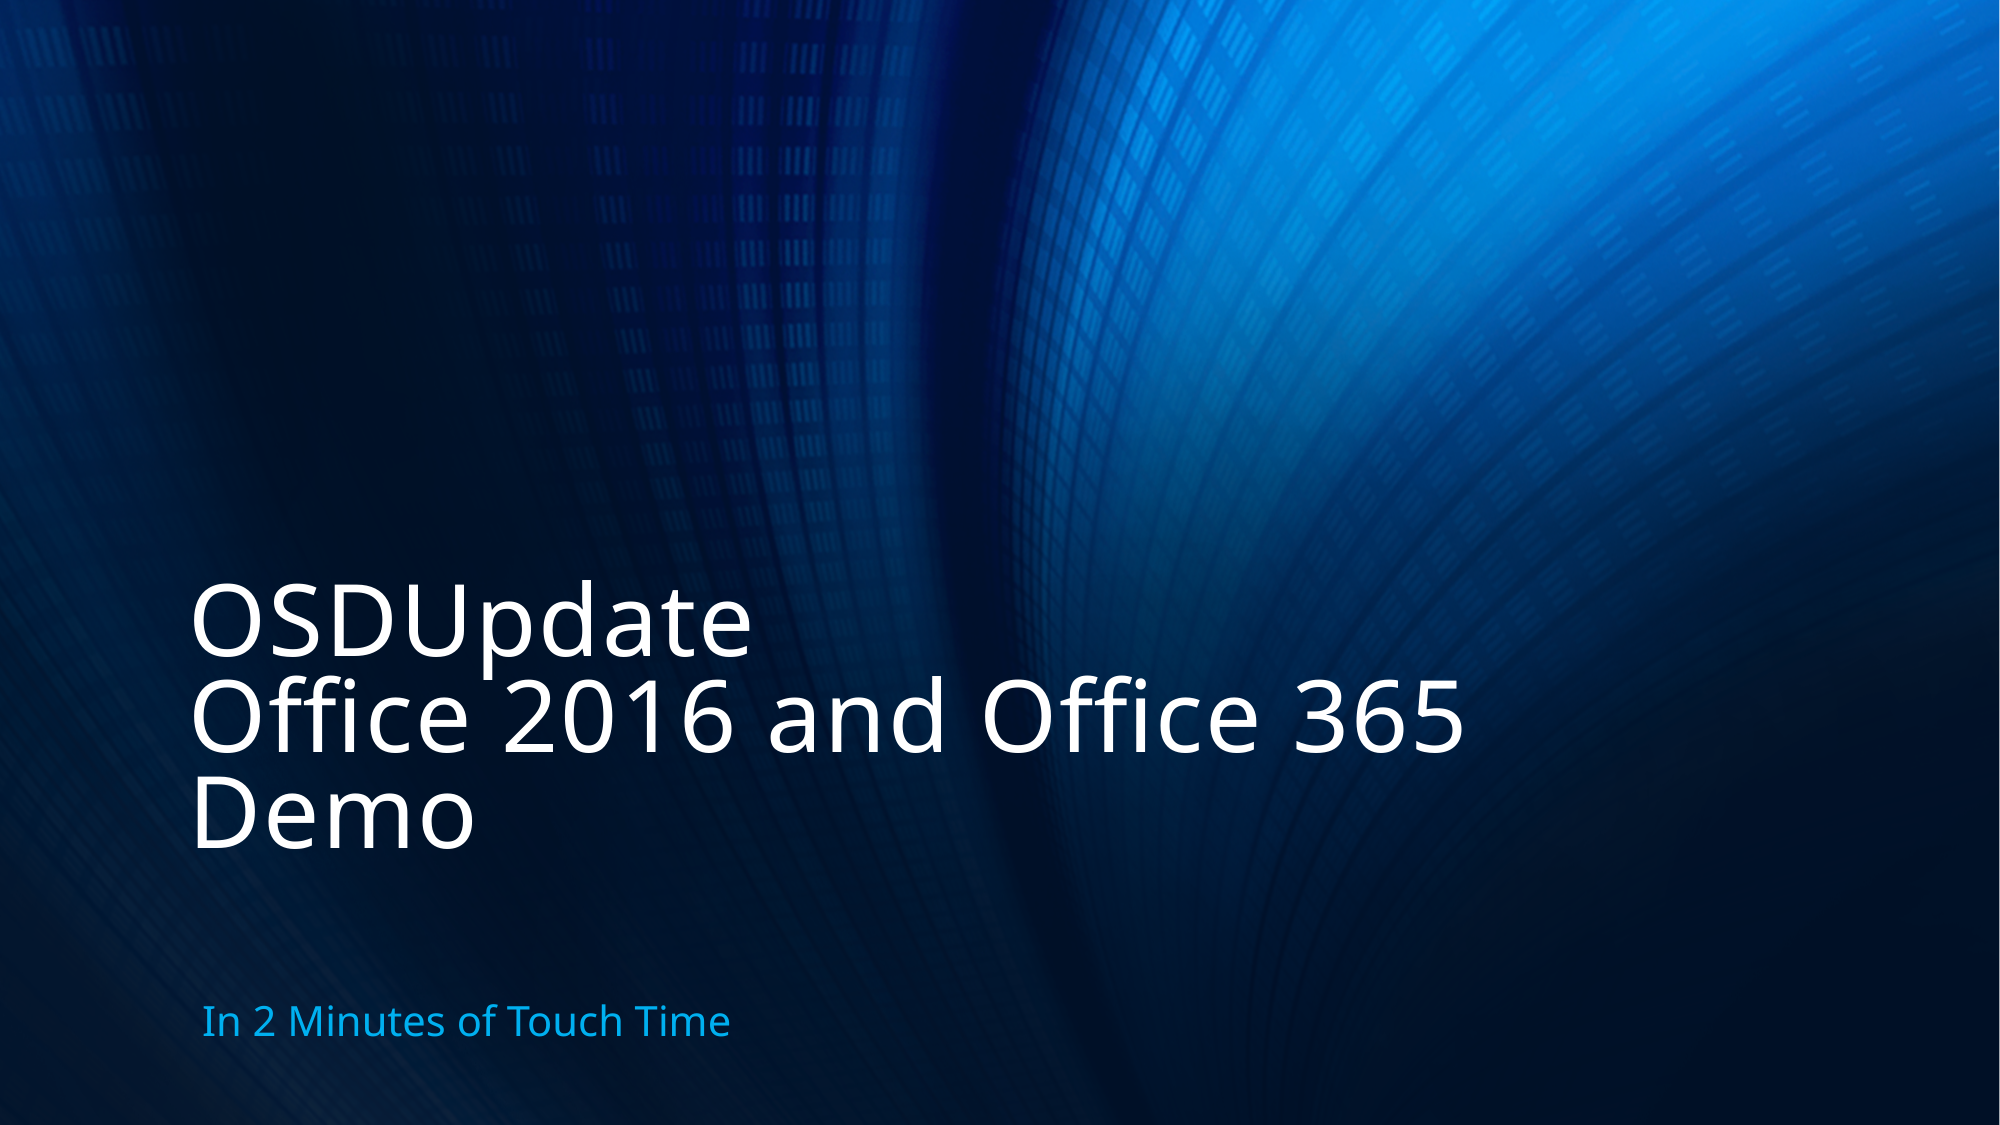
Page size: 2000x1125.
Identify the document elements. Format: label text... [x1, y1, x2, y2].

picture [0, 0, 2000, 1125]
title OSDUpdate Office 2016 and Office 365 Demo [173, 412, 1600, 875]
text_box In 2 Minutes of Touch Time [187, 987, 1863, 1053]
